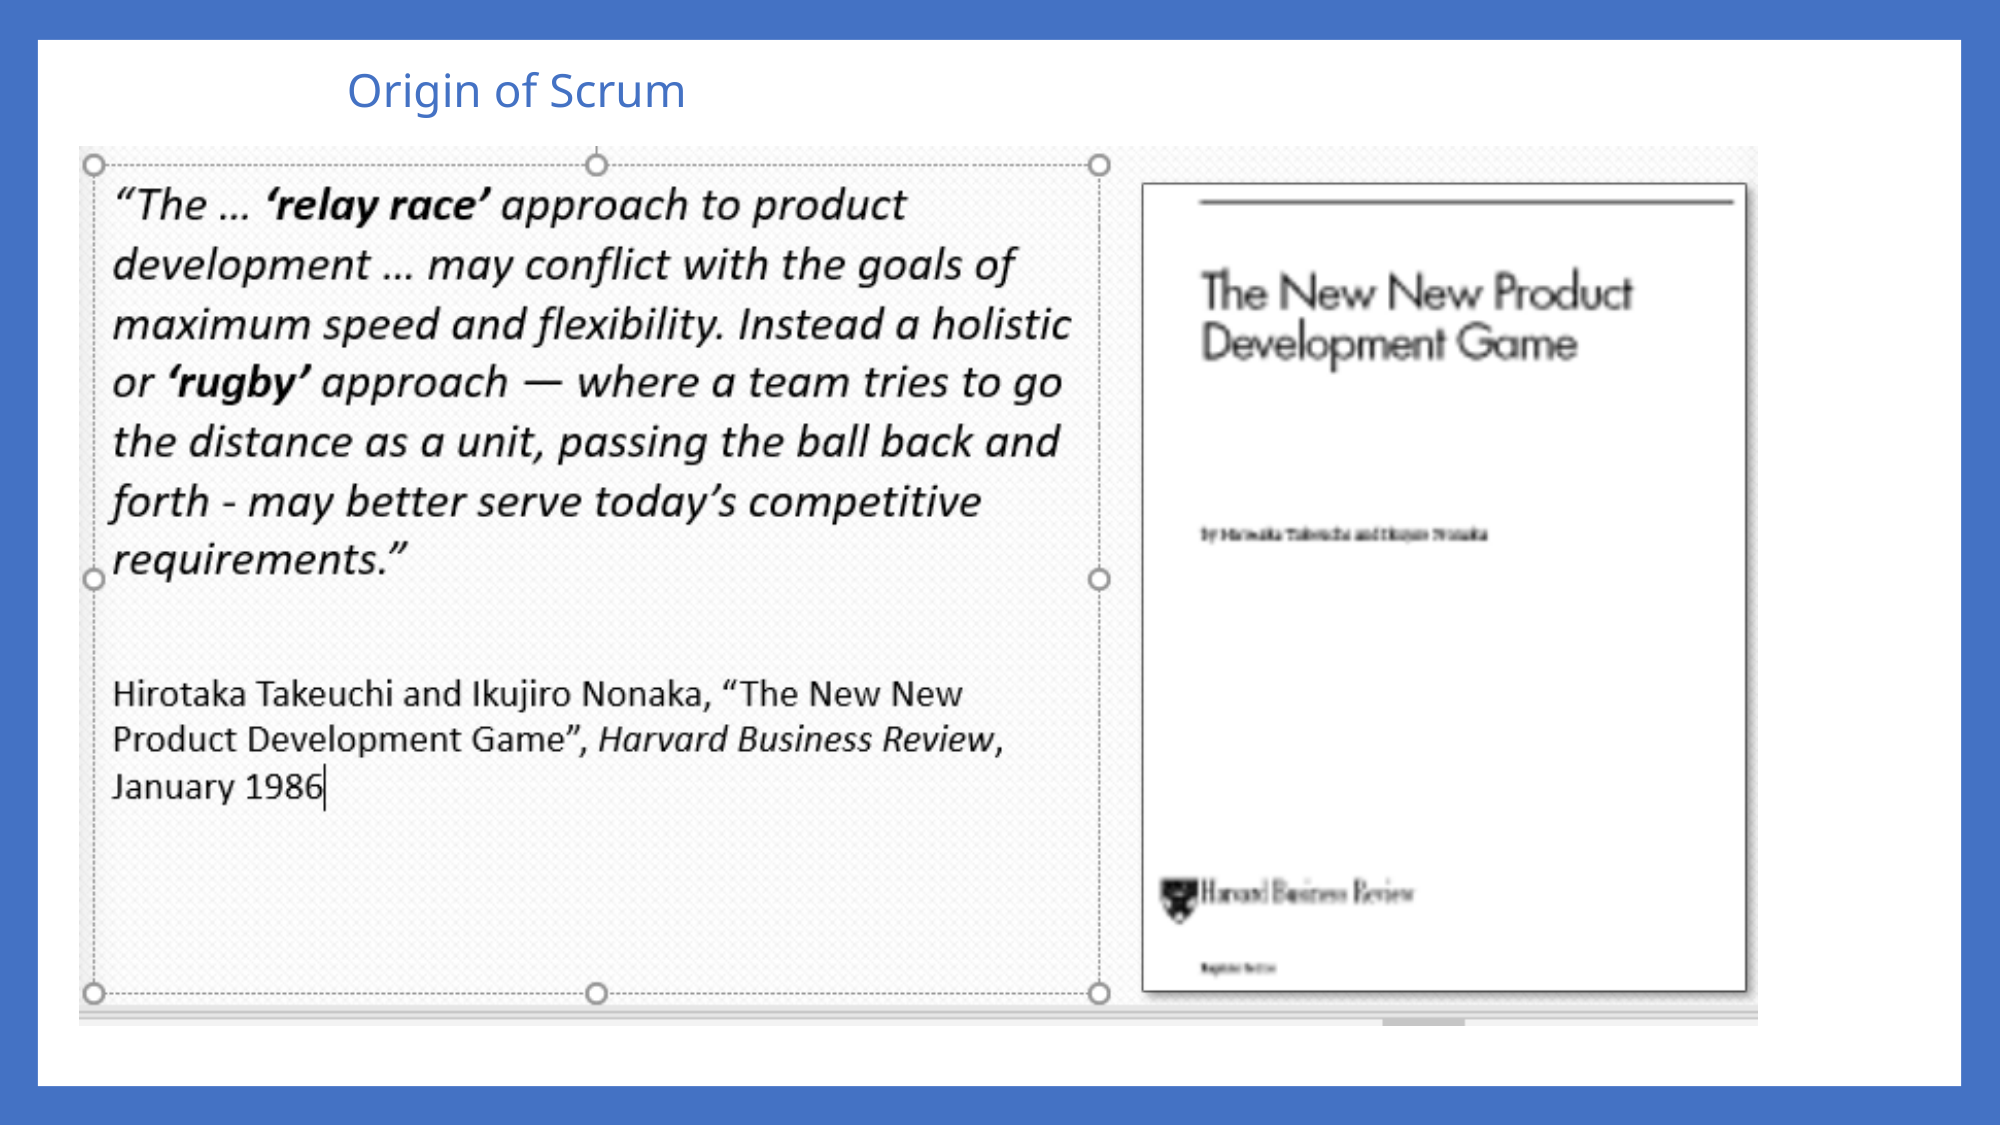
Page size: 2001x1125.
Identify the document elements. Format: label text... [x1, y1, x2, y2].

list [79, 146, 1758, 1027]
title Origin of Scrum [331, 59, 1669, 125]
